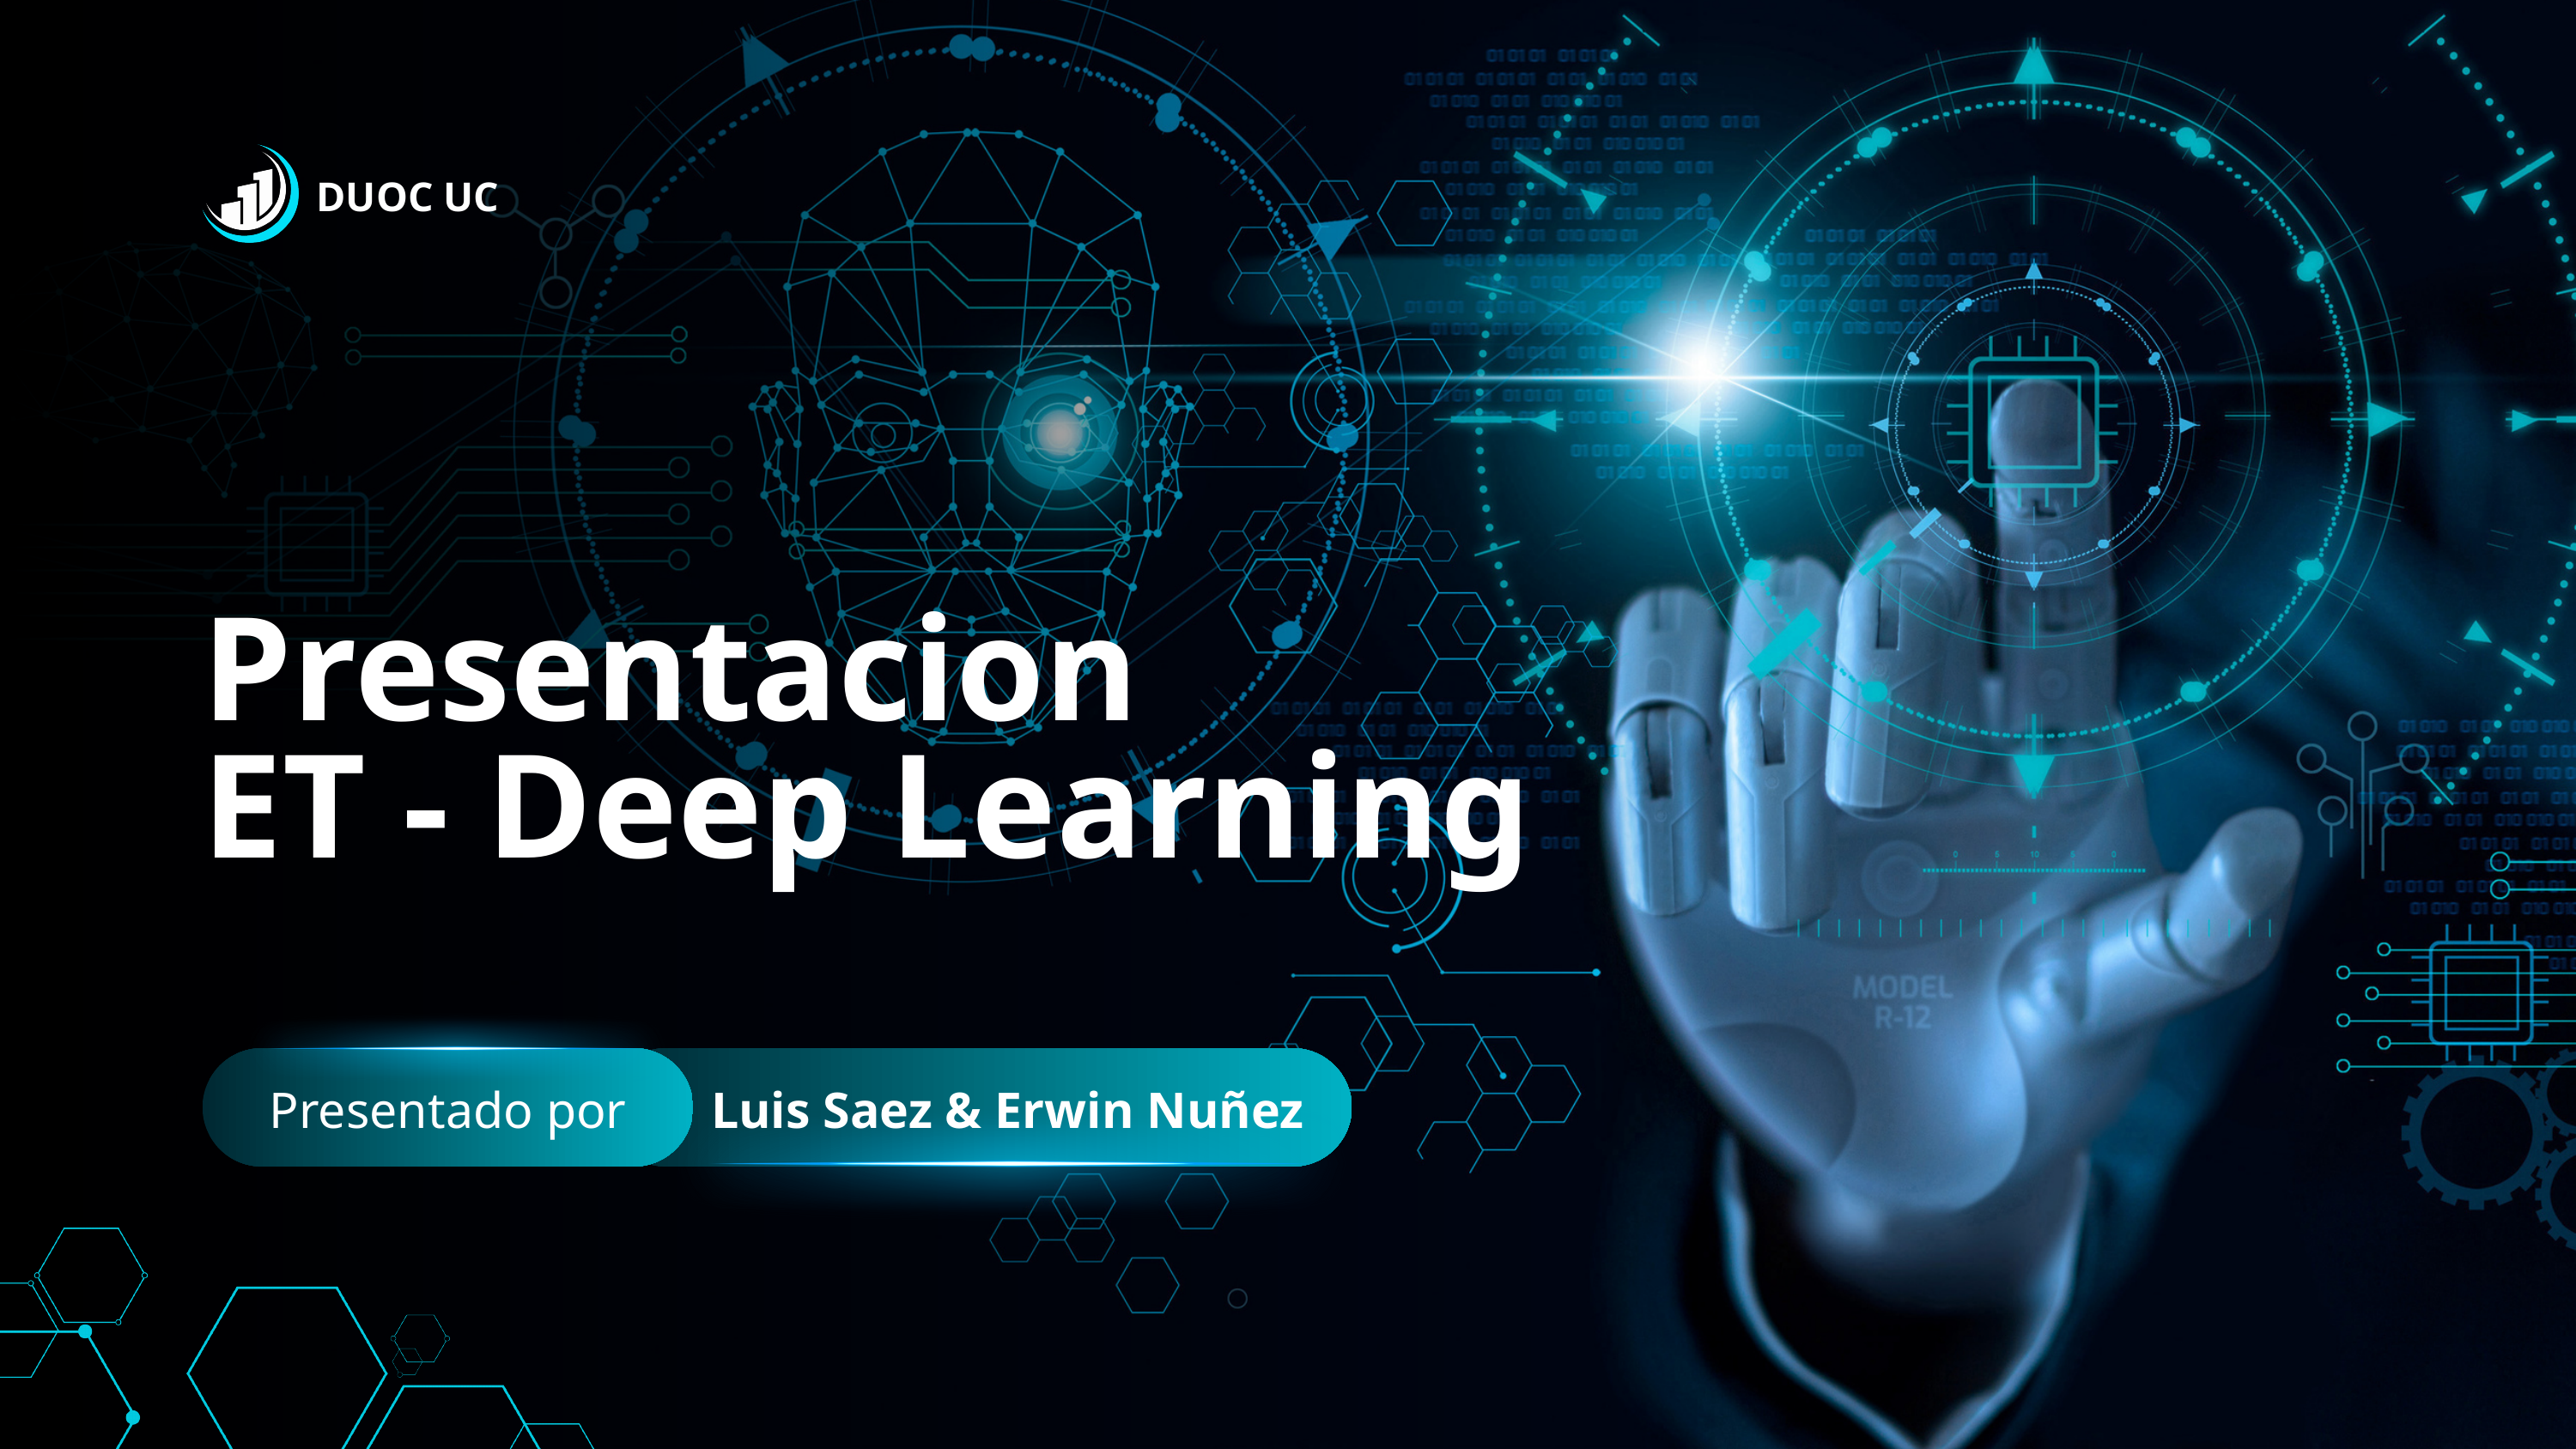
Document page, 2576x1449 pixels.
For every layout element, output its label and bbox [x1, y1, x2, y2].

text_box [202, 1047, 694, 1167]
text_box [694, 1047, 1352, 1167]
text_box [1701, 0, 2576, 1449]
text_box [0, 0, 1701, 1449]
